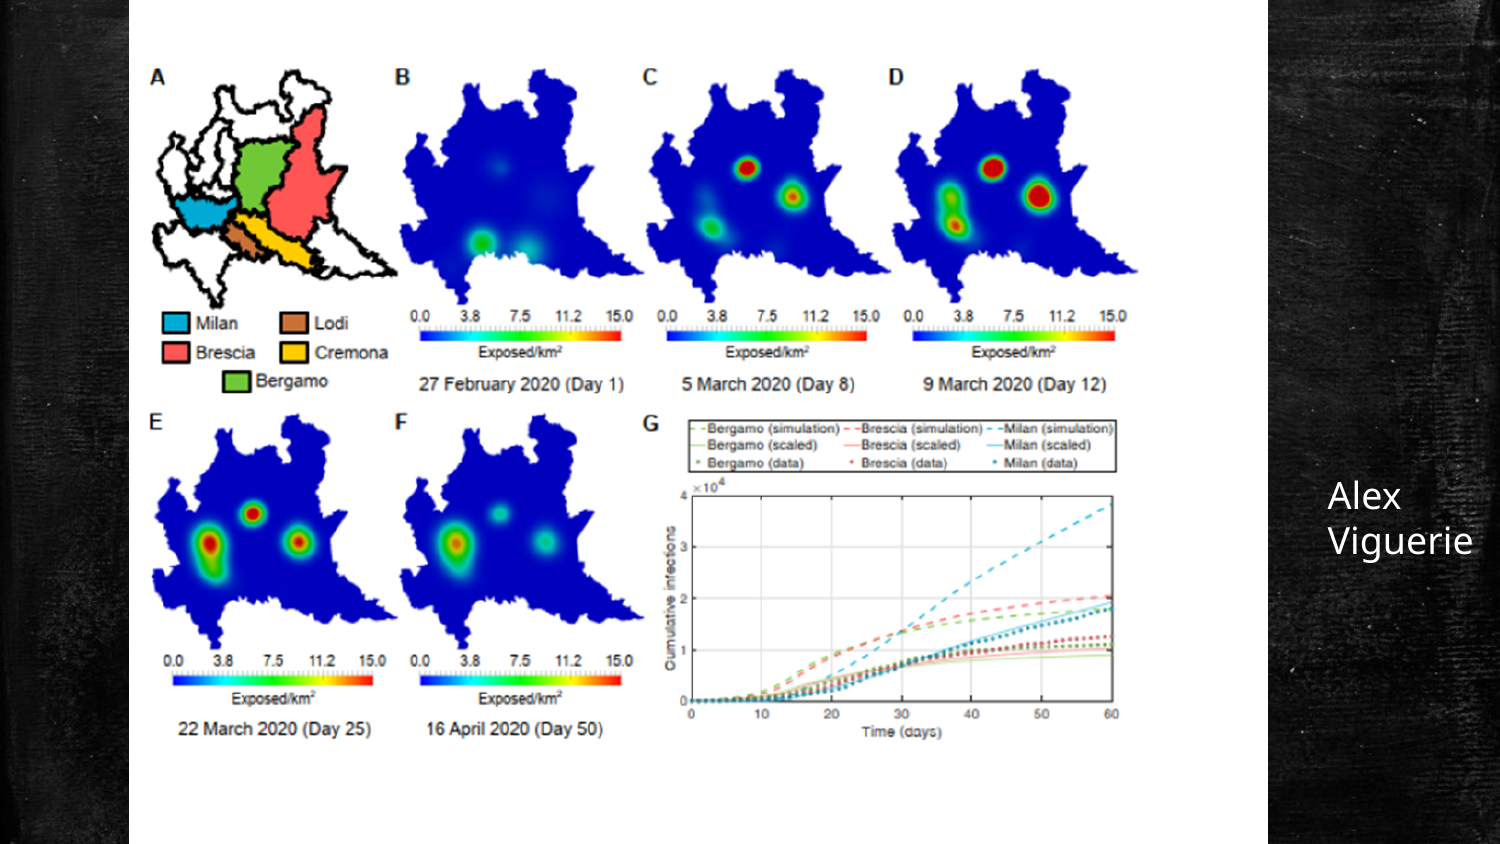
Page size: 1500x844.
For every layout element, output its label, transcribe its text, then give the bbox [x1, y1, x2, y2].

picture [0, 0, 1500, 844]
text_box Alex Viguerie [1312, 456, 1500, 577]
